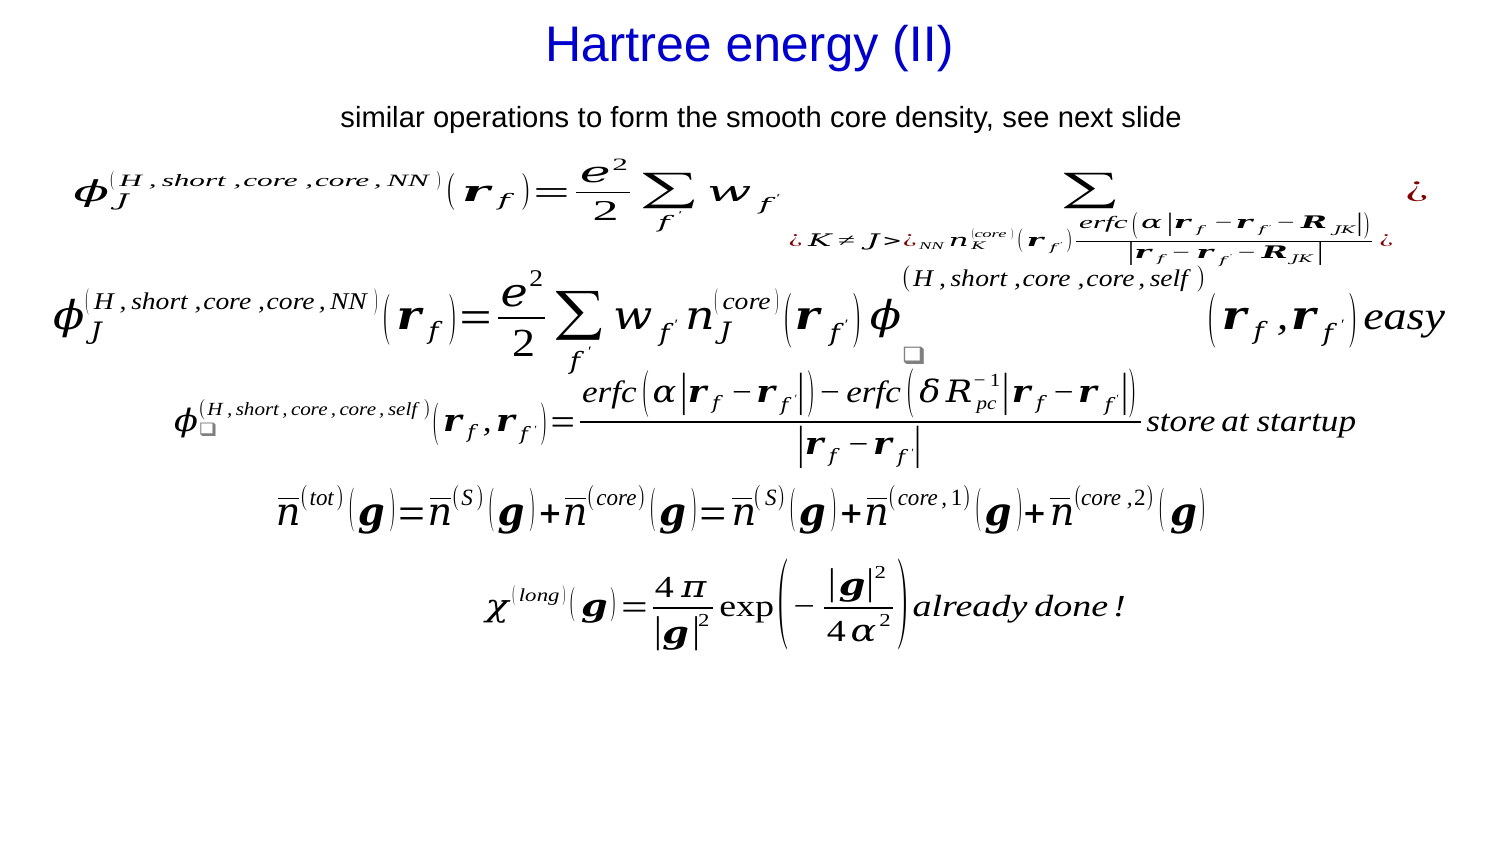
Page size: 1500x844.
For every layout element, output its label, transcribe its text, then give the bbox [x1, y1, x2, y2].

text_box Hartree energy (II) [16, 4, 1483, 80]
